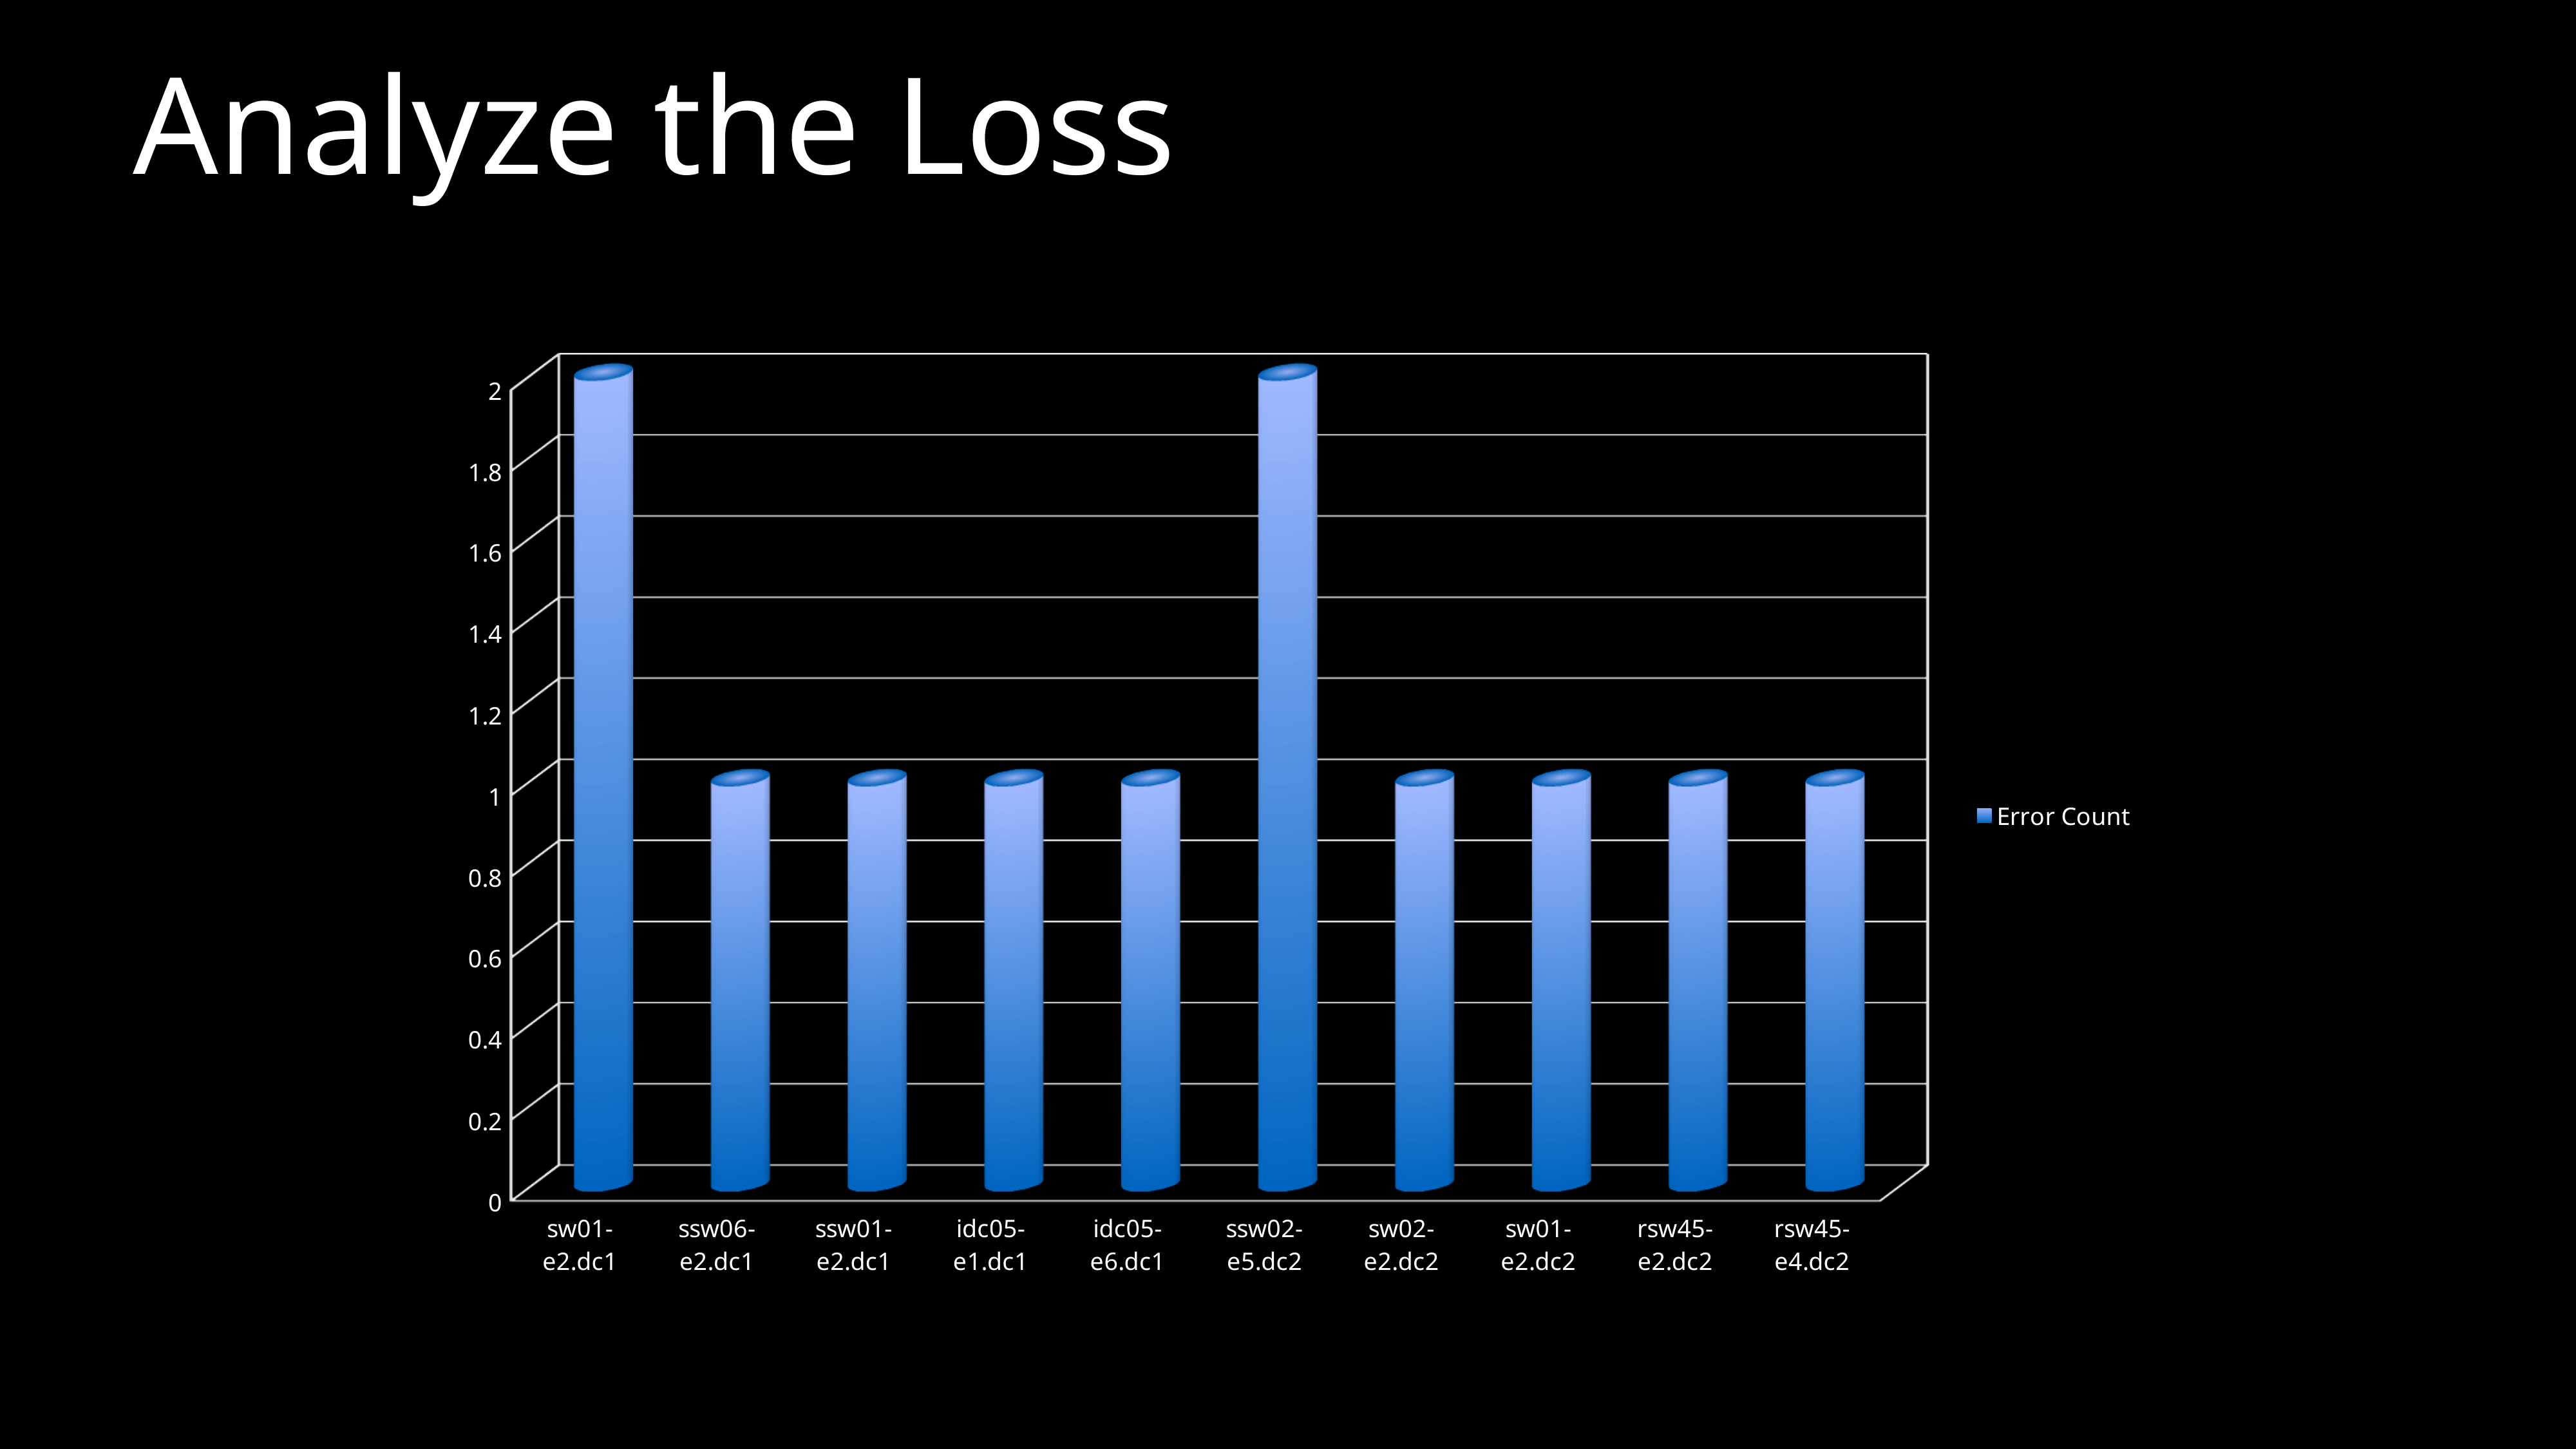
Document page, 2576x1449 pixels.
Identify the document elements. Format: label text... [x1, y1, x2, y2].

chart [429, 334, 2147, 1298]
title Analyze the Loss [128, 57, 2449, 240]
